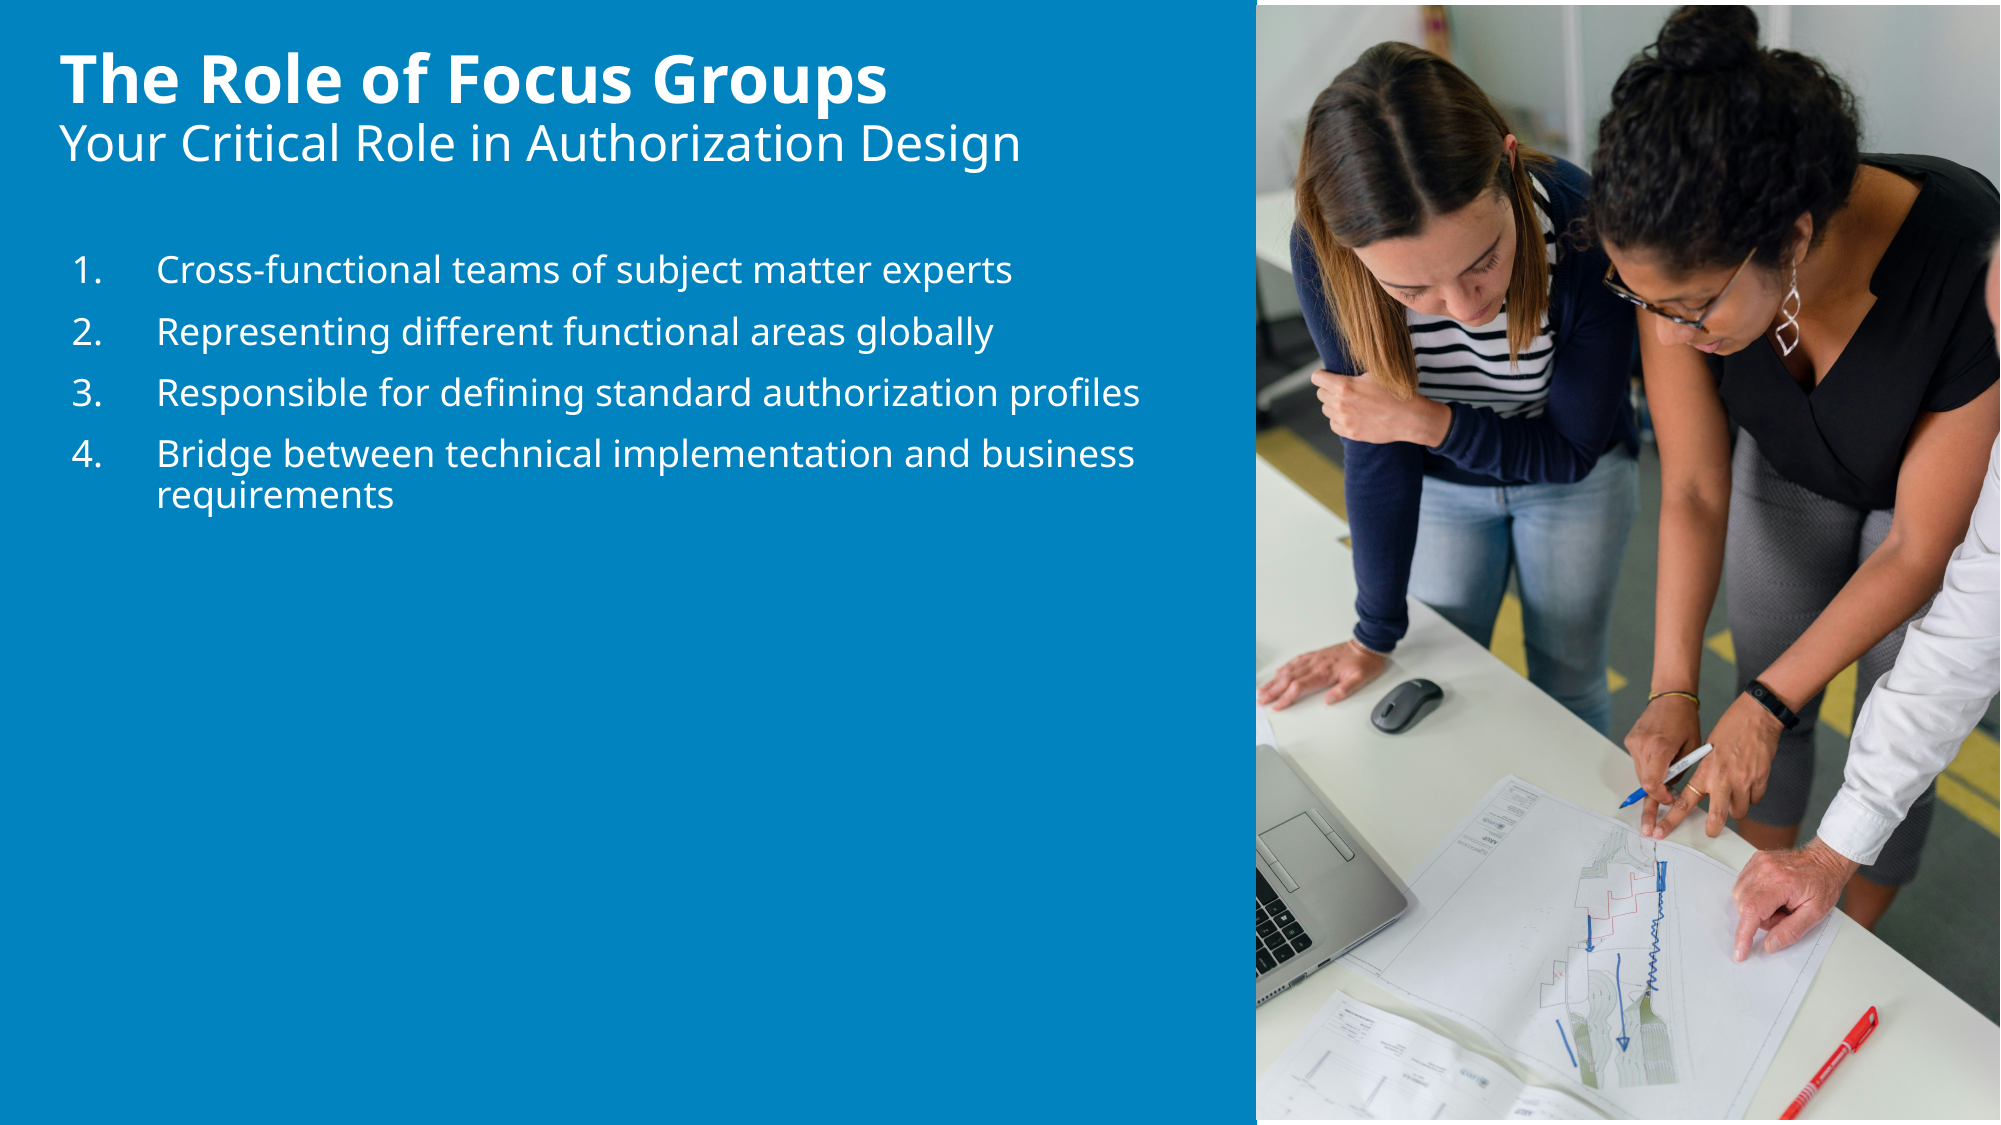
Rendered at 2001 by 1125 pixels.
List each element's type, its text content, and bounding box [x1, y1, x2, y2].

list Cross-functional teams of subject matter experts Representing different functional areas globally Responsible for defining standard authorization profiles Bridge between technical implementation and business requirements [56, 244, 1182, 951]
title The Role of Focus Groups Your Critical Role in Authorization Design [44, 38, 1182, 216]
picture [1257, 5, 2000, 1120]
